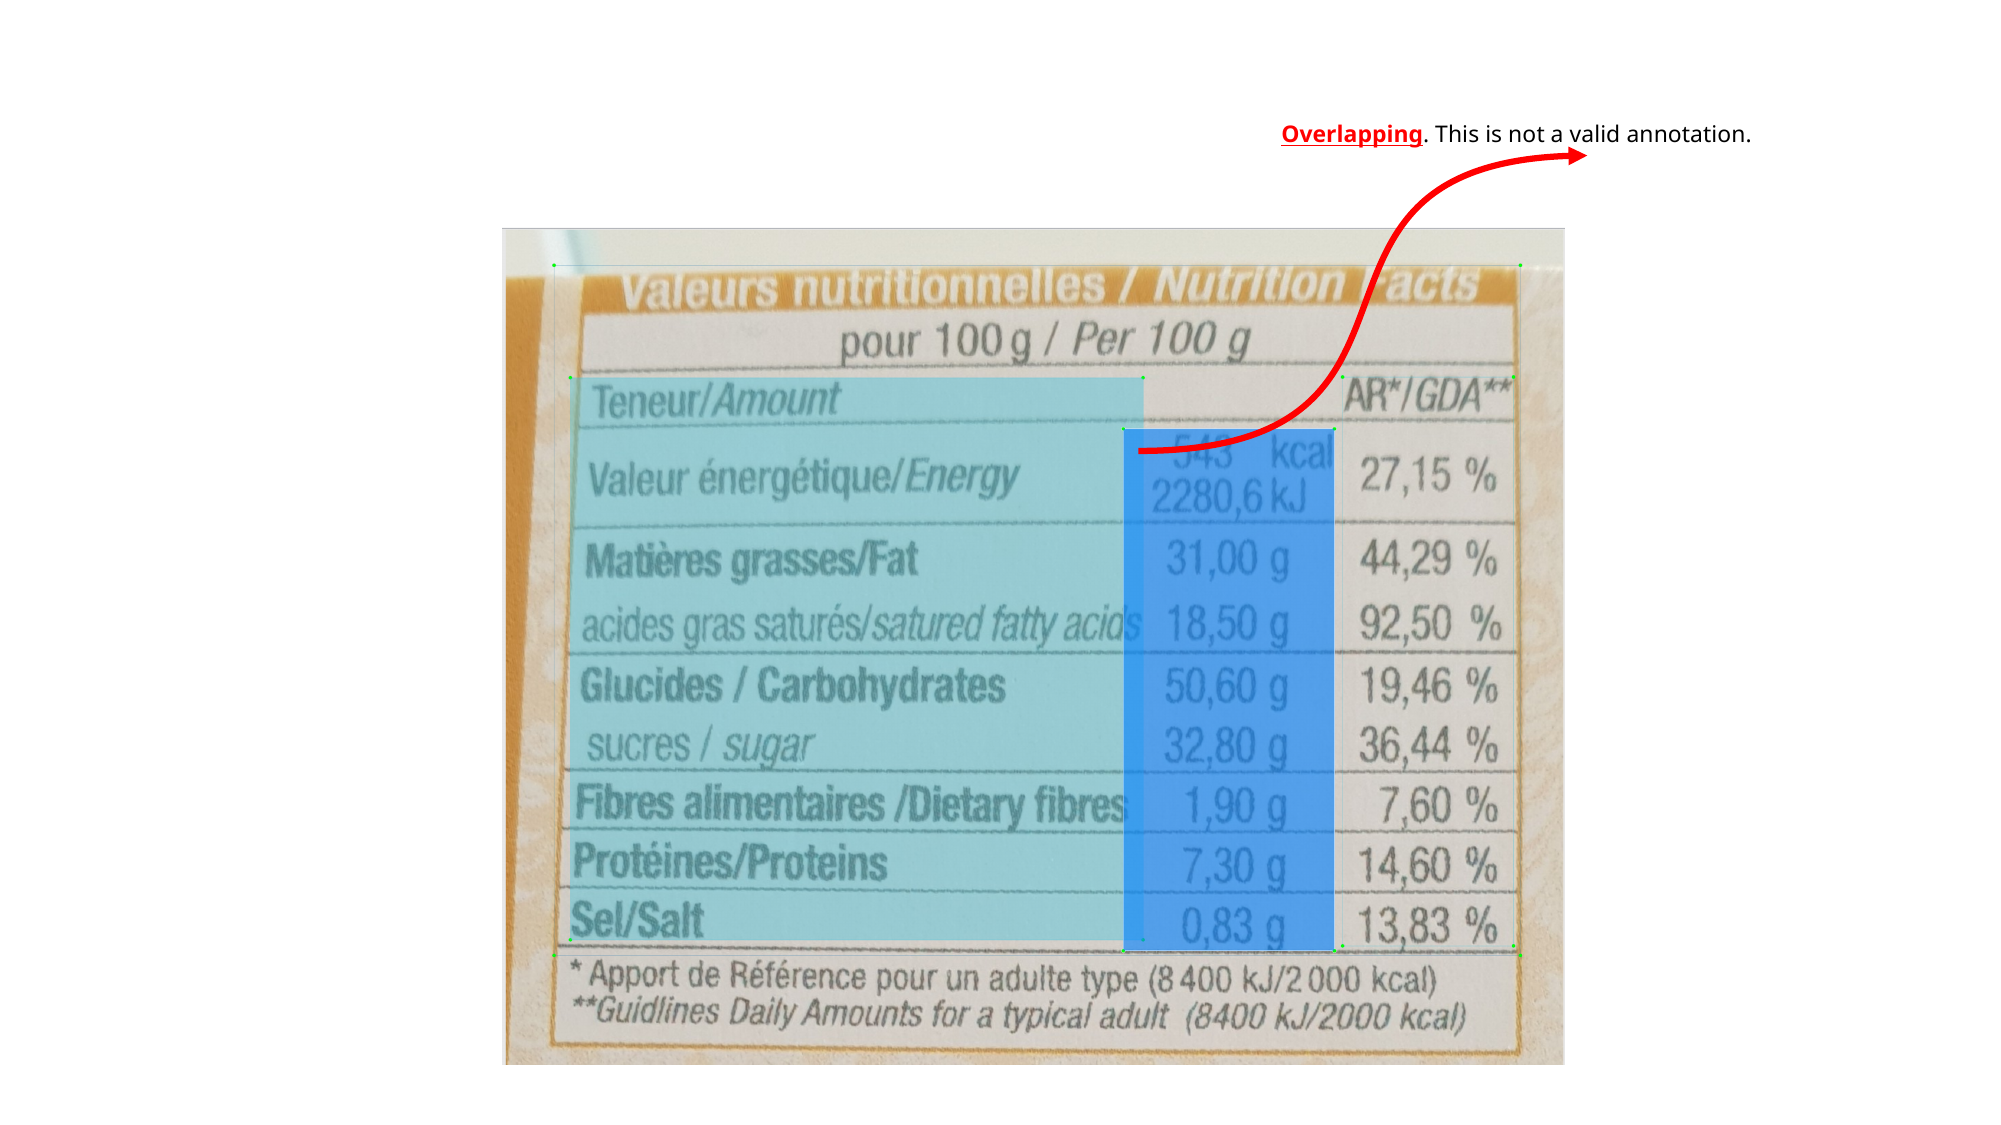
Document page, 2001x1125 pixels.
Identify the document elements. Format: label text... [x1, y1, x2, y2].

picture [501, 227, 1565, 1065]
text_box Overlapping. This is not a valid annotation. [1266, 112, 1768, 155]
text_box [1138, 155, 1588, 451]
